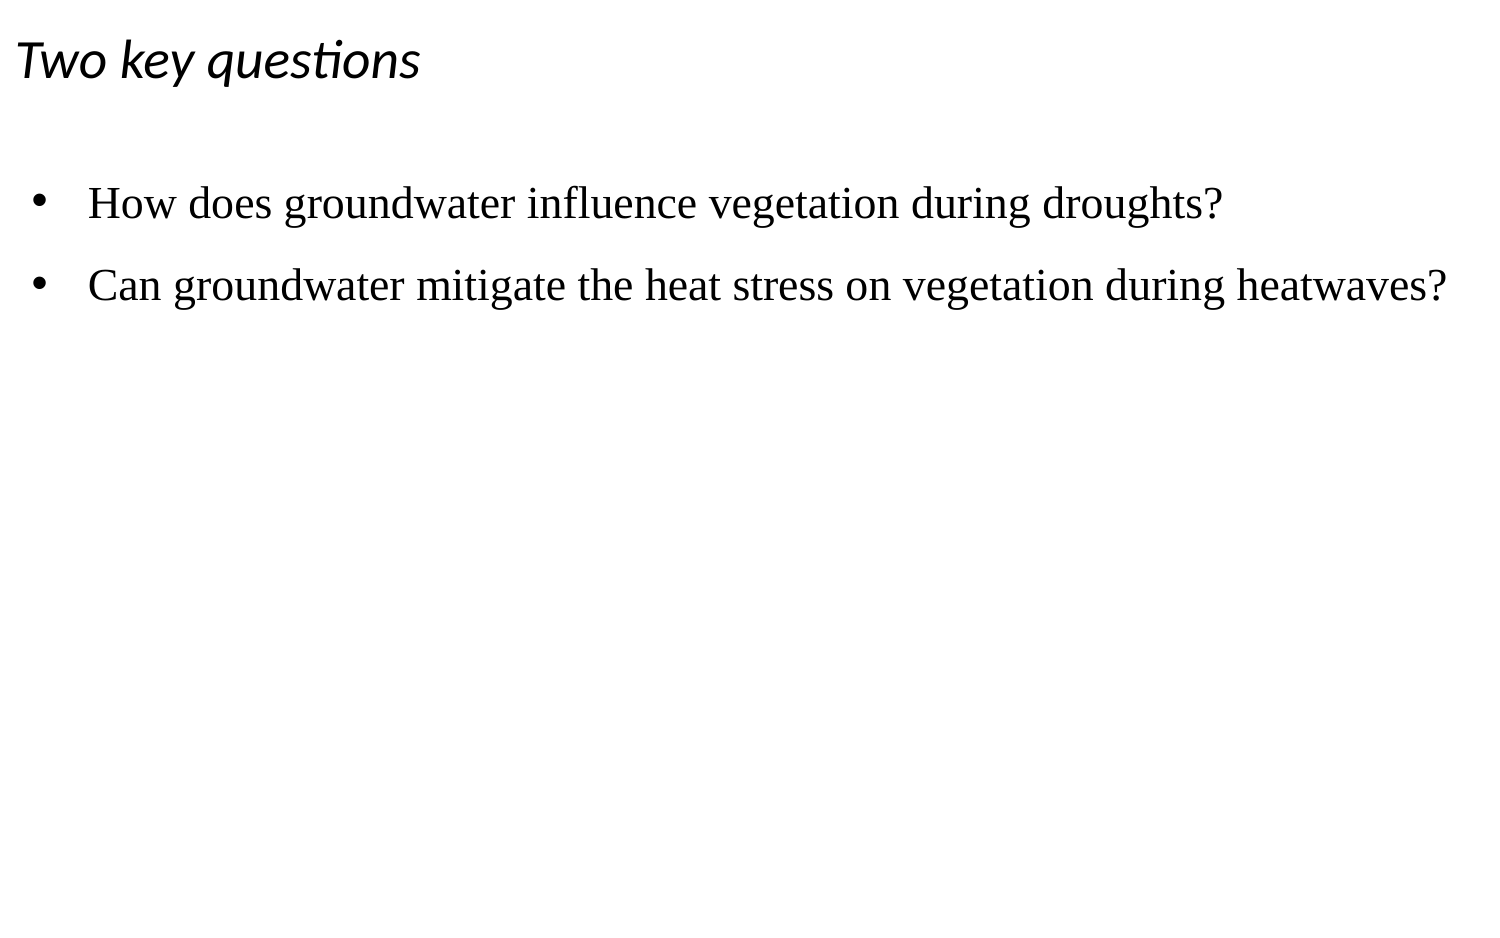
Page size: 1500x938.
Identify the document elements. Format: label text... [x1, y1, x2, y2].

text_box Two key questions [0, 23, 966, 116]
text_box How does groundwater influence vegetation during droughts? Can groundwater mitigate the heat stress on vegetation during heatwaves? [16, 137, 1483, 351]
